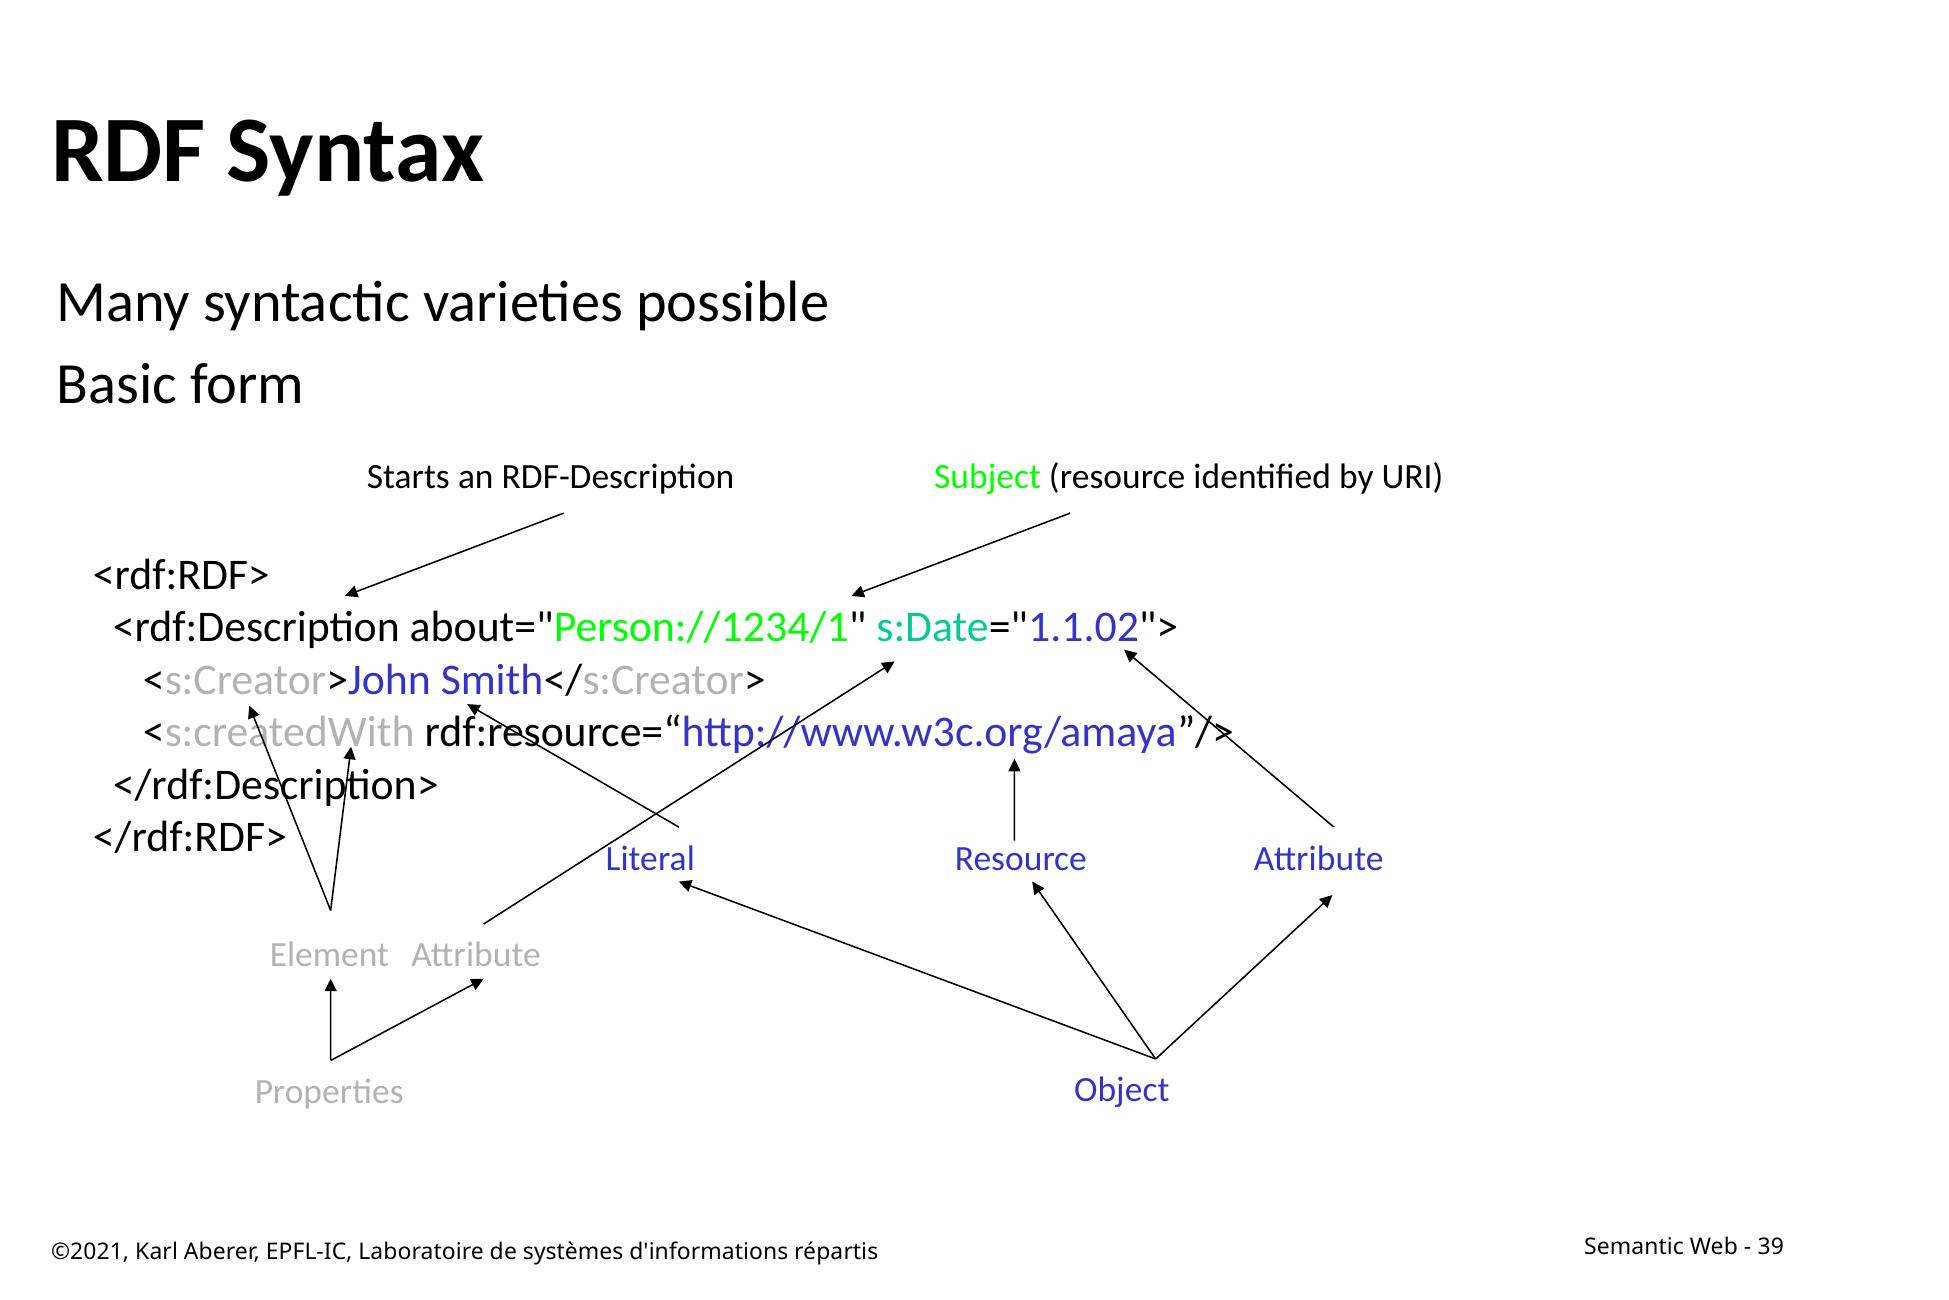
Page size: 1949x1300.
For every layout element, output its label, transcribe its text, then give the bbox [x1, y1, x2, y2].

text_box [344, 445, 757, 597]
list Many syntactic varieties possible Basic form [37, 253, 1809, 1208]
title RDF Syntax [32, 57, 1803, 232]
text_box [851, 445, 1466, 597]
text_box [249, 661, 895, 1119]
text_box <rdf:RDF> <rdf:Description about="Person://1234/1" s:Date="1.1.02"> <s:Creator>John Smith</s:Creator> <s:createdWith rdf:resource=“http://www.w3c.org/amaya”/> </rdf:Description> </rdf:RDF> [75, 536, 1253, 870]
footer ©2021, Karl Aberer, EPFL-IC, Laboratoire de systèmes d'informations répartis [32, 1227, 1284, 1271]
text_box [466, 649, 1412, 1118]
